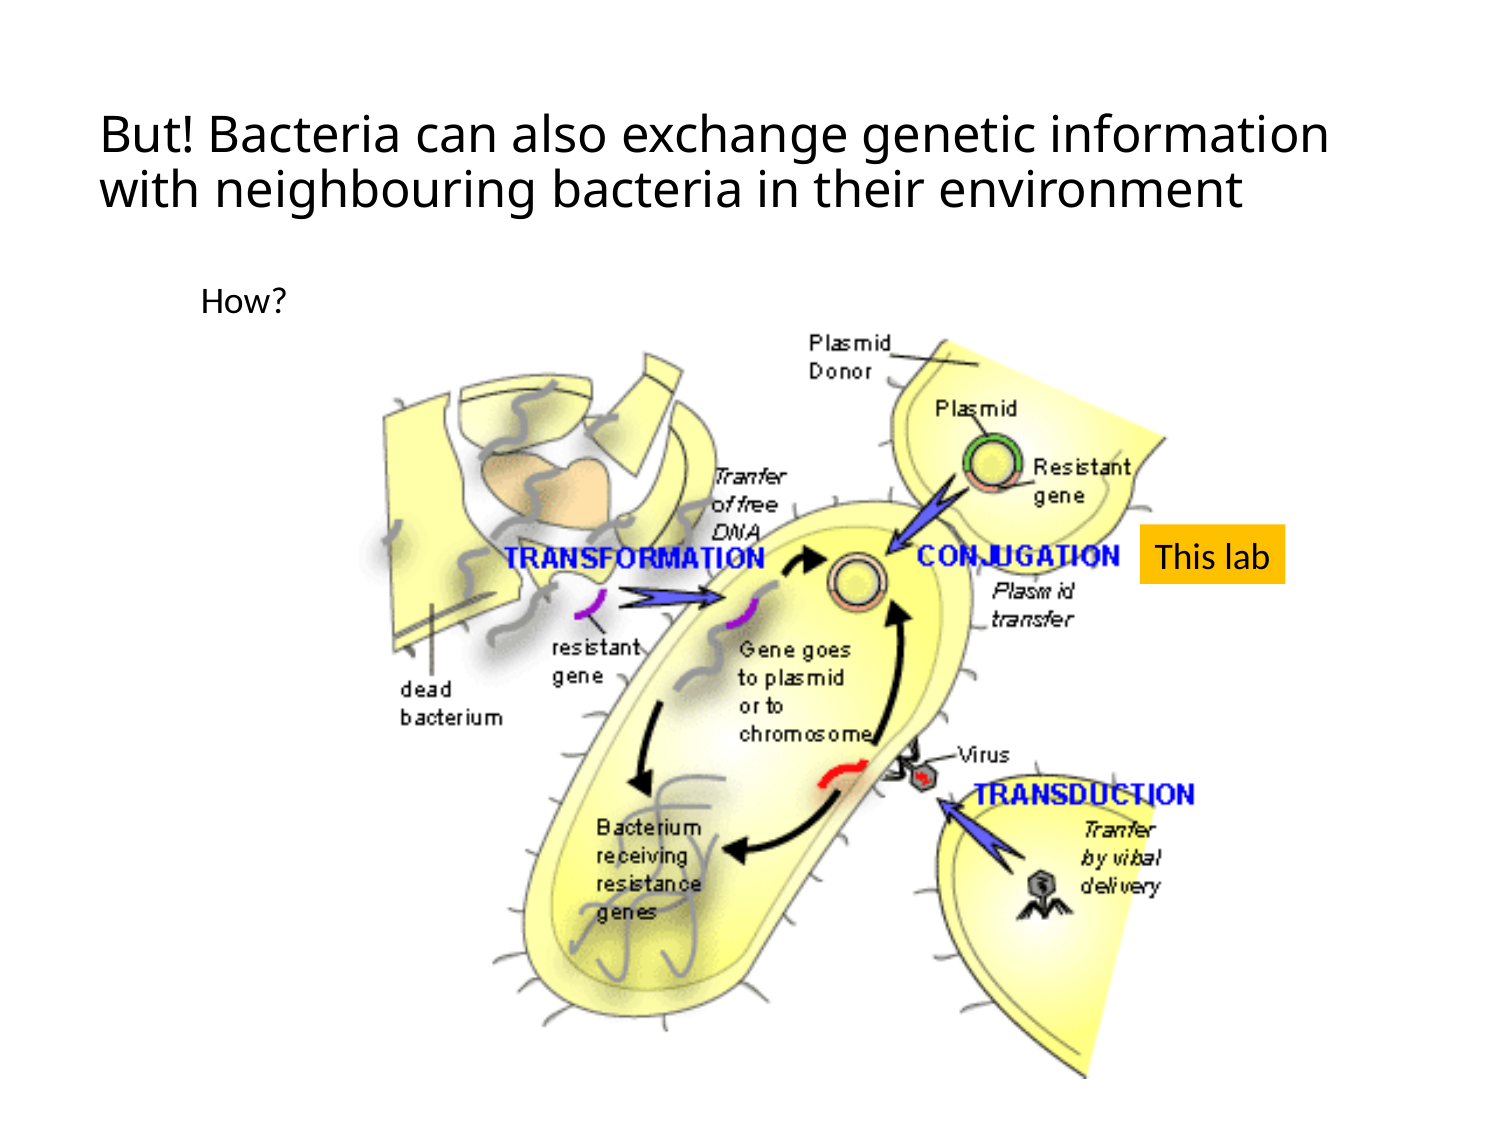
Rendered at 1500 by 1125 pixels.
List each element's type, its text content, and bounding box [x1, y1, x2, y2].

text_box How? [186, 268, 304, 328]
title But! Bacteria can also exchange genetic information with neighbouring bacteria in their environment [84, 82, 1400, 246]
text_box This lab [1199, 524, 1286, 584]
picture [346, 328, 1199, 1079]
